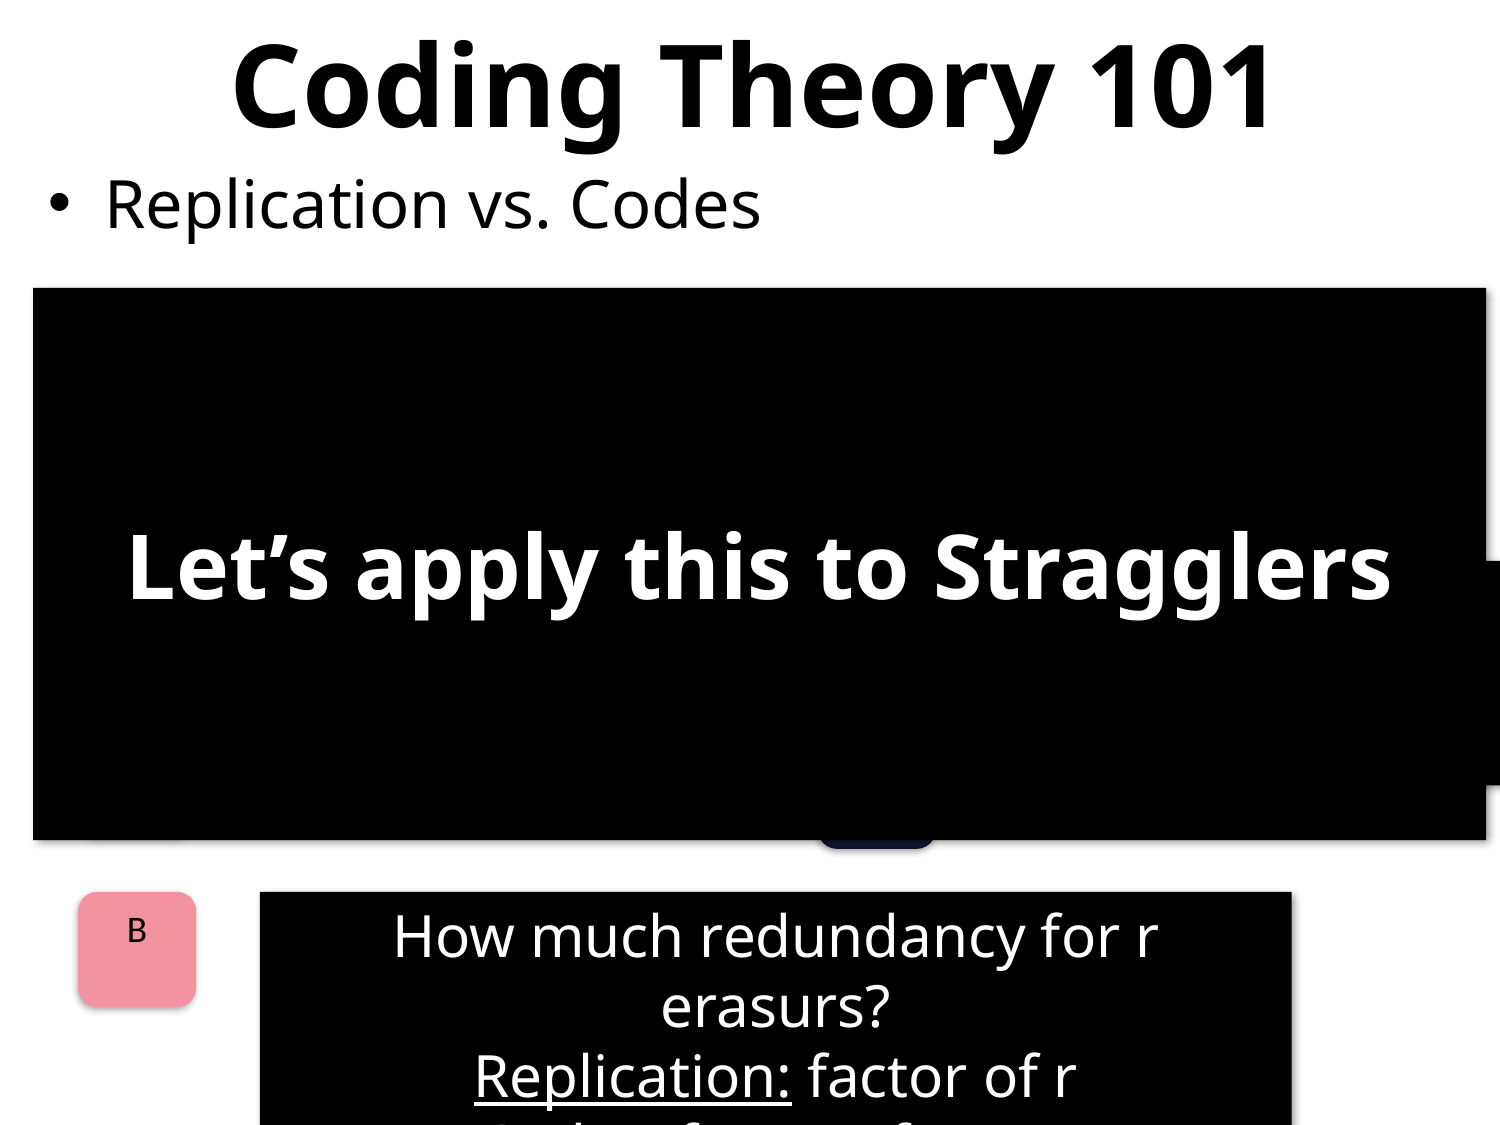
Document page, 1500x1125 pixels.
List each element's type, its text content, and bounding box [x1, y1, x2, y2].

text_box How much redundancy for r erasurs? Replication: factor of r Codes: factor of 1+r/n [259, 891, 1292, 1125]
text_box B [77, 891, 198, 1009]
text_box Let’s apply this to Stragglers [33, 287, 1487, 841]
text_box Replication vs. Codes [33, 154, 1500, 249]
title Coding Theory 101 [6, 0, 1500, 203]
